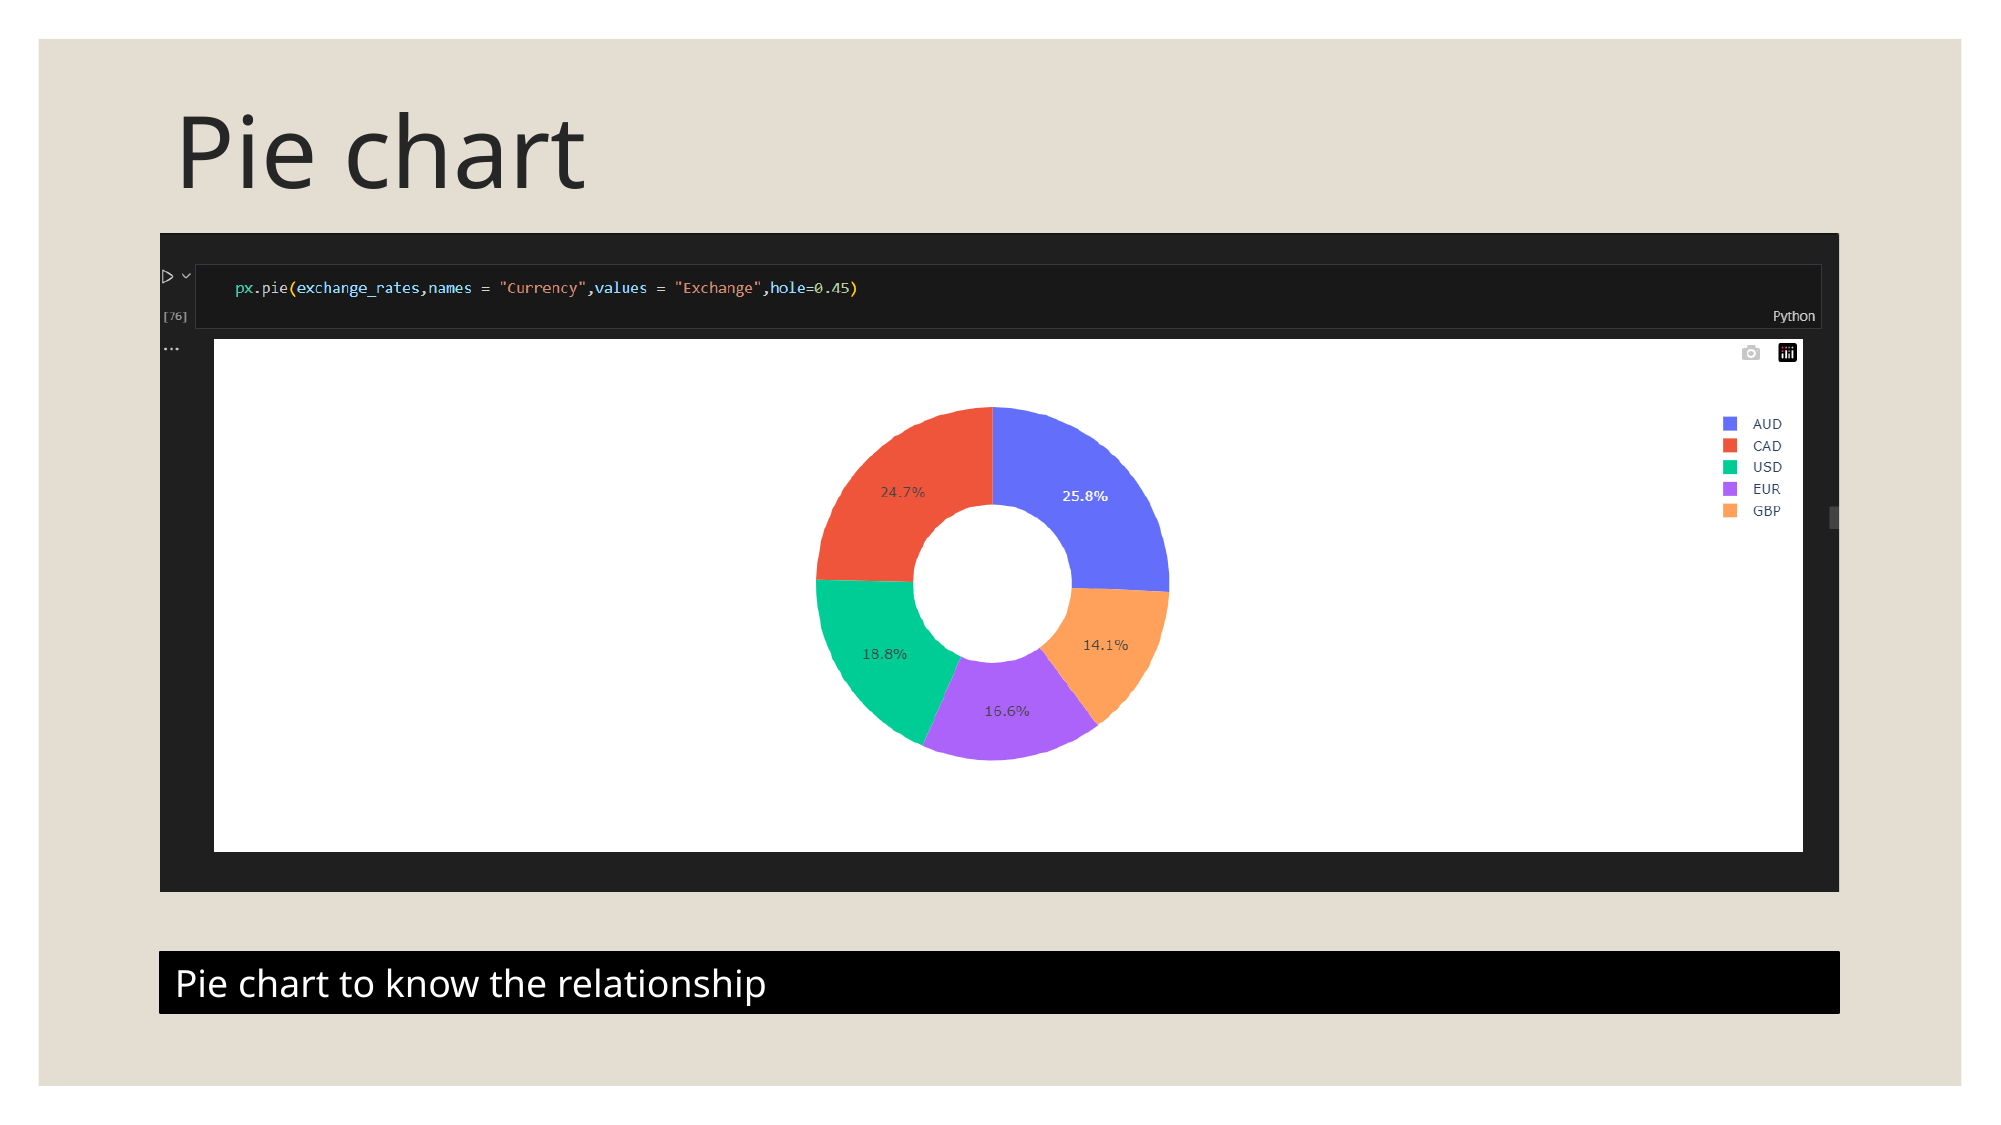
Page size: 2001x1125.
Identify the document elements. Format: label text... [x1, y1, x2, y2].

text_box Pie chart to know the relationship [159, 951, 1840, 1014]
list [160, 233, 1840, 892]
title Pie chart [160, 44, 1811, 232]
